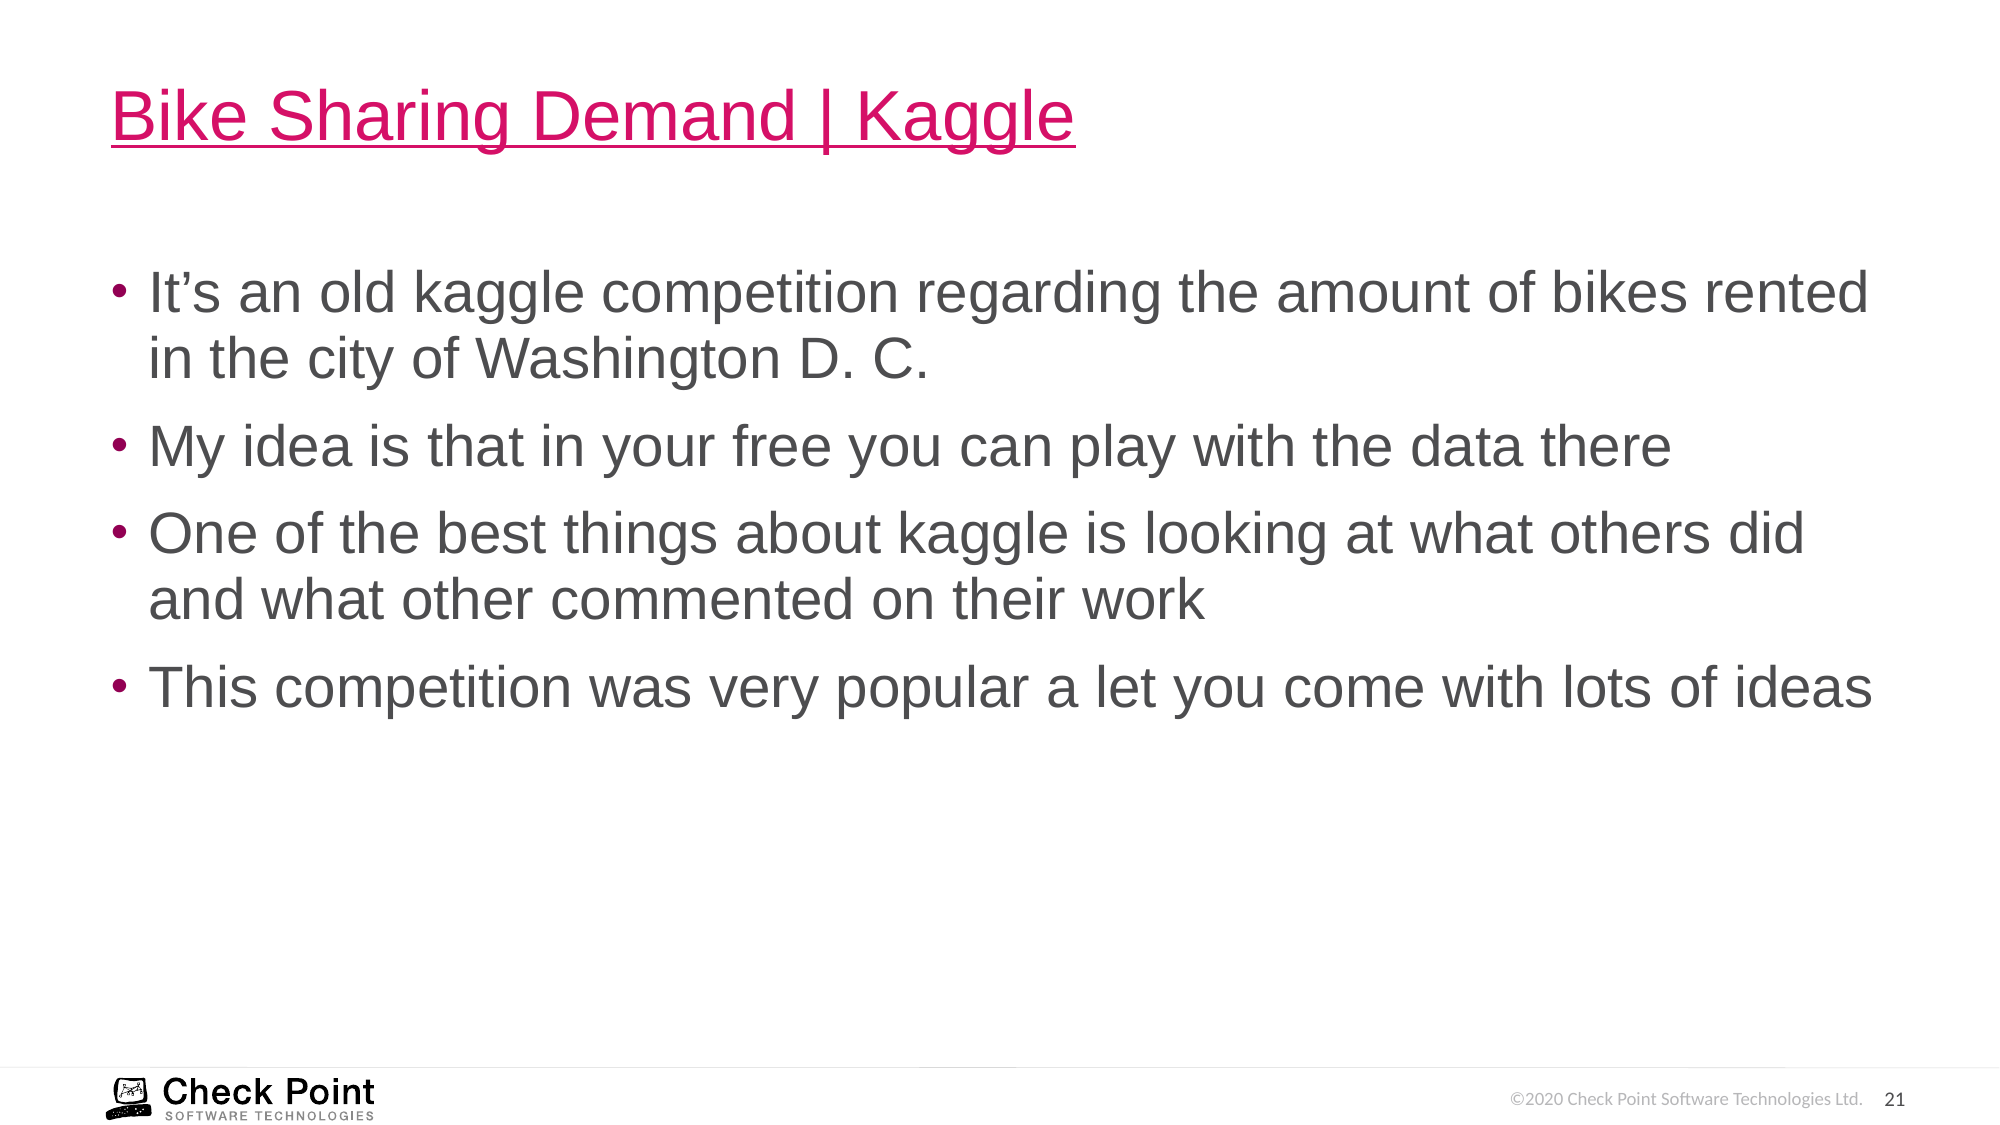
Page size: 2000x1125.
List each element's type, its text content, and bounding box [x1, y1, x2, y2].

list It’s an old kaggle competition regarding the amount of bikes rented in the city of Washington D. C. My idea is that in your free you can play with the data there One of the best things about kaggle is looking at what others did and what other commented on their work This competition was very popular a let you come with lots of ideas [95, 251, 1904, 1034]
title Bike Sharing Demand | Kaggle [95, 75, 1904, 226]
